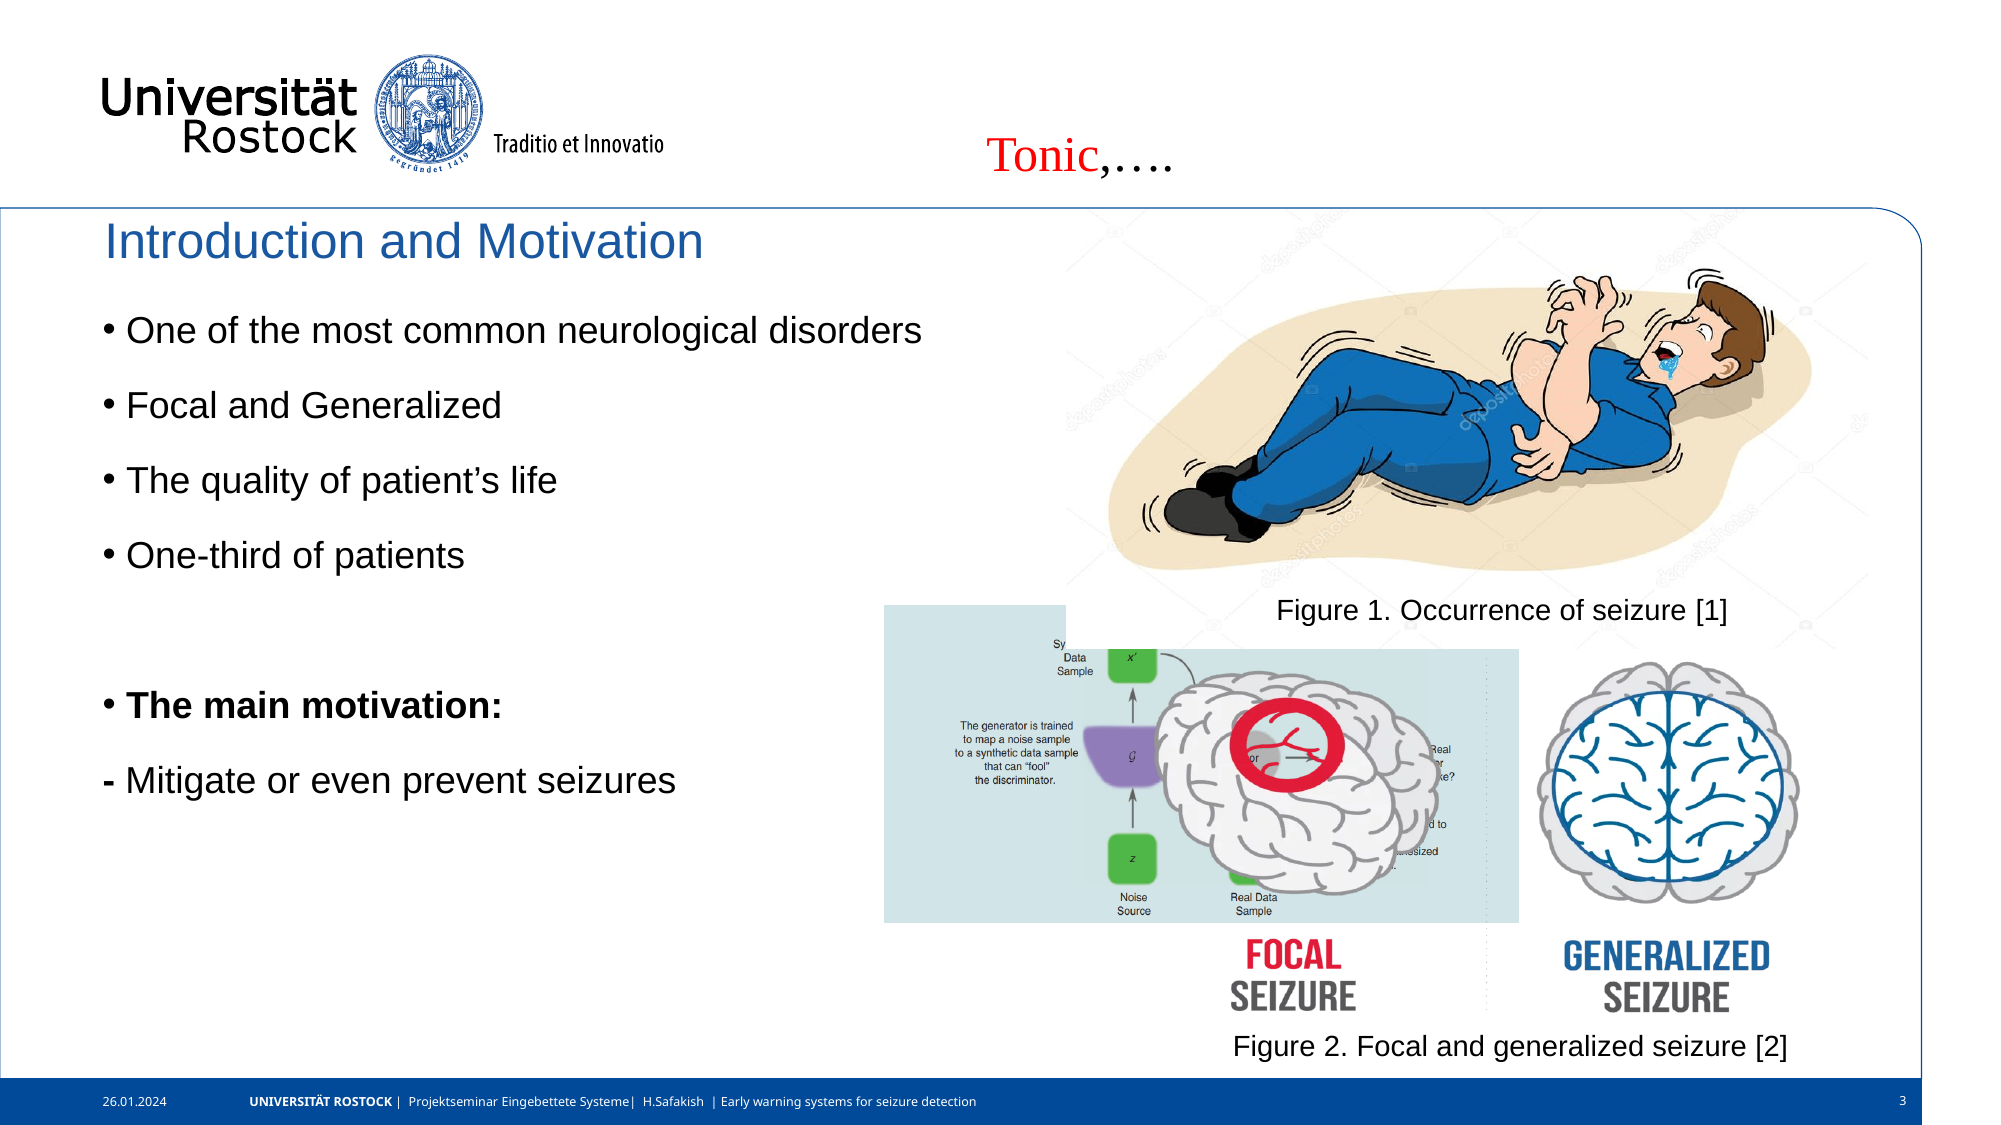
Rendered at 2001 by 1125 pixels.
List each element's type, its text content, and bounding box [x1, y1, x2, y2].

list One of the most common neurological disorders Focal and Generalized The quality of patient’s life One-third of patients The main motivation: - Mitigate or even prevent seizures [102, 283, 1101, 982]
picture [1066, 209, 1868, 1031]
list Introduction and Motivation [104, 208, 729, 266]
text_box Figure 2. Focal and generalized seizure [2] [1218, 1039, 1804, 1070]
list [884, 605, 1101, 923]
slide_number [102, 1078, 249, 1125]
slide_number 3 [1822, 1077, 1922, 1125]
text_box Tonic,…. [971, 113, 1190, 249]
footer UNIVERSITÄT ROSTOCK | Projektseminar Eingebettete Systeme| H.Safakish | Early warning systems for seizure detection [249, 1077, 1822, 1125]
